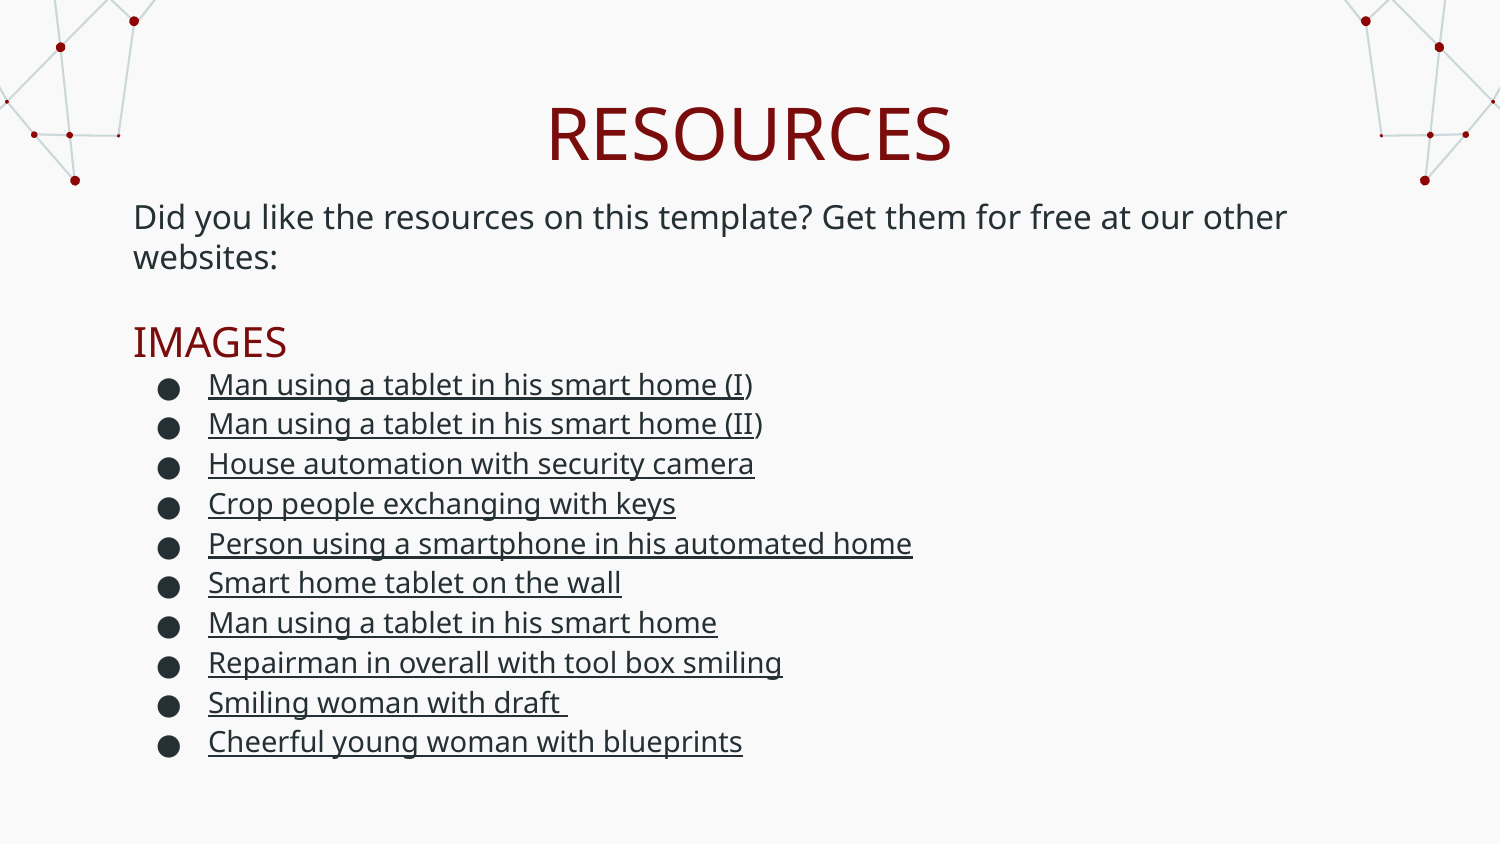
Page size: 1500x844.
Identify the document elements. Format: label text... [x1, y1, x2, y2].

subtitle Did you like the resources on this template? Get them for free at our other websites: IMAGES Man using a tablet in his smart home (I) Man using a tablet in his smart home (II) House automation with security camera Crop people exchanging with keys Person using a smartphone in his automated home Smart home tablet on the wall Man using a tablet in his smart home Repairman in overall with tool box smiling Smiling woman with draft Cheerful young woman with blueprints [118, 181, 1382, 741]
title RESOURCES [118, 72, 1382, 167]
